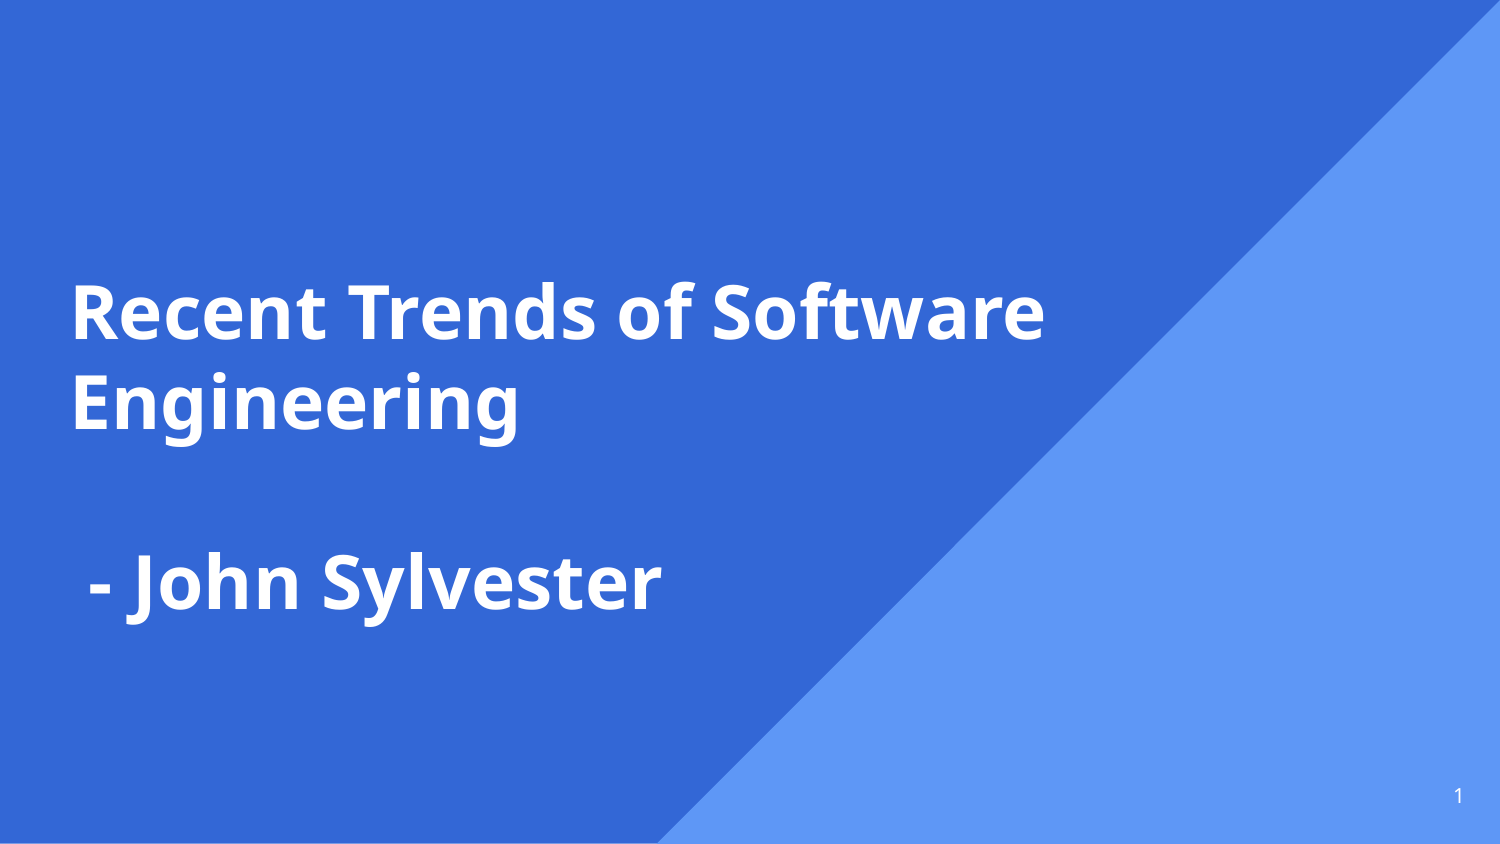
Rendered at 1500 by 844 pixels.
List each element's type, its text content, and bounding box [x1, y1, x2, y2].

title Recent Trends of Software Engineering - John Sylvester [54, 87, 1311, 802]
slide_number ‹#› [1389, 764, 1480, 830]
